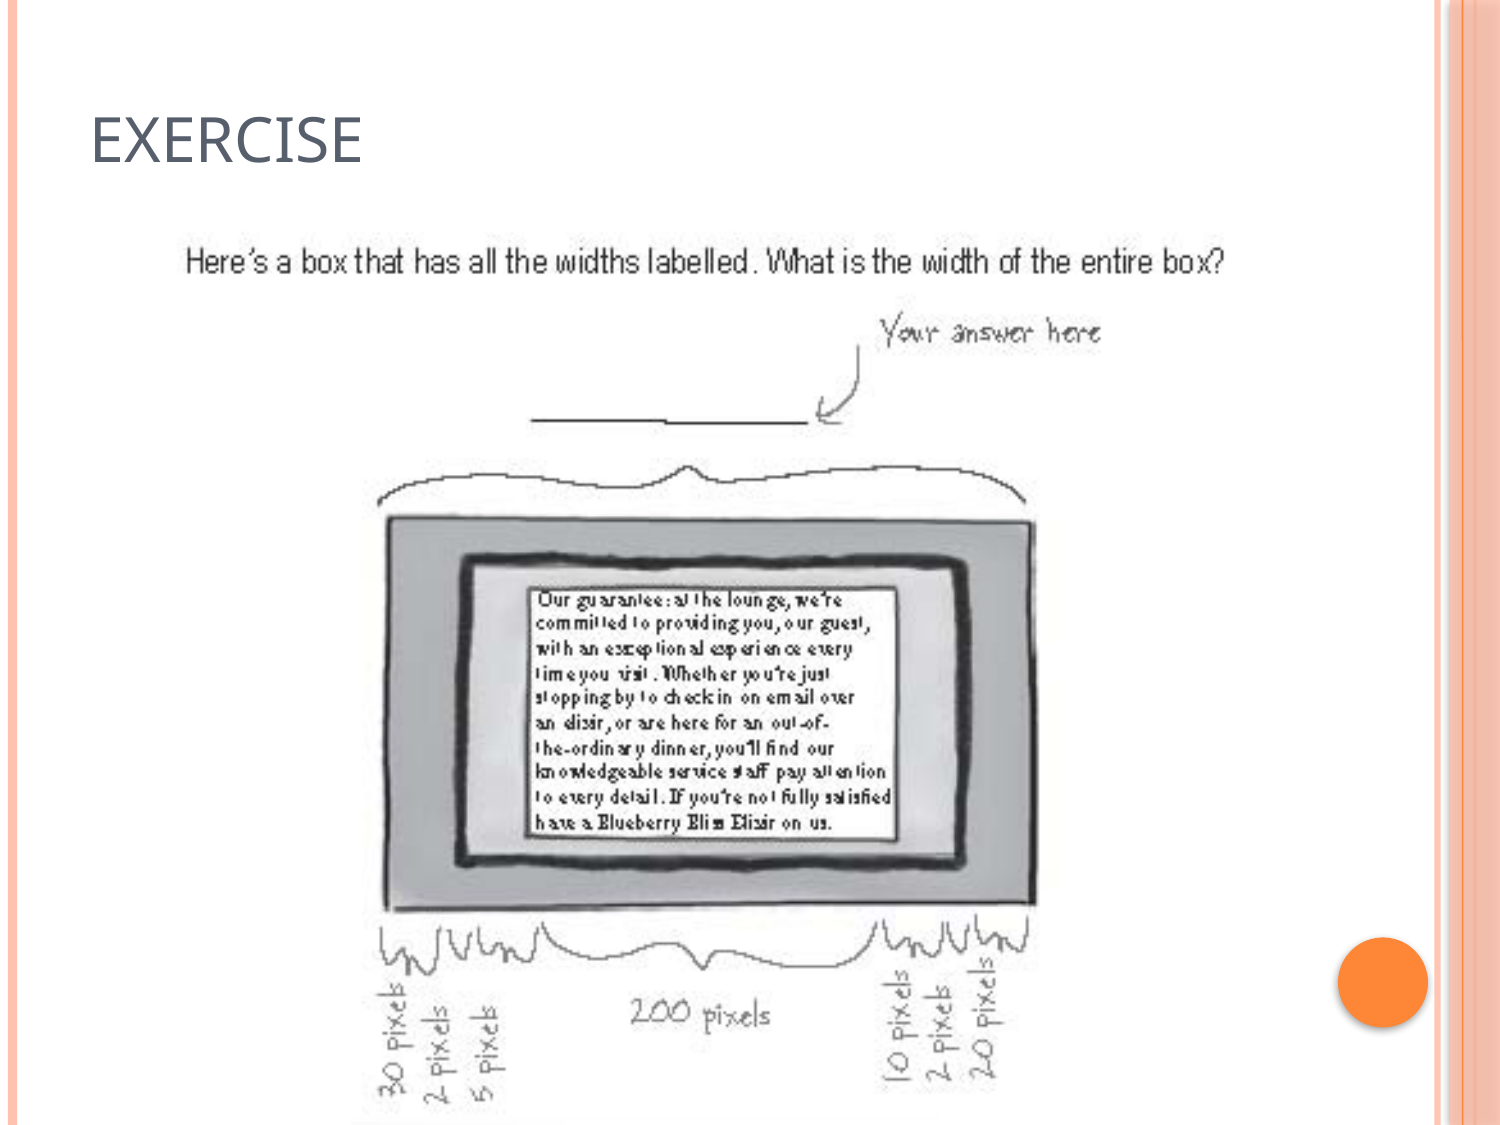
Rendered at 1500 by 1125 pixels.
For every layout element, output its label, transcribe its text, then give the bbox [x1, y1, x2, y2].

title Exercise [75, 87, 1300, 183]
picture [149, 210, 1260, 1125]
